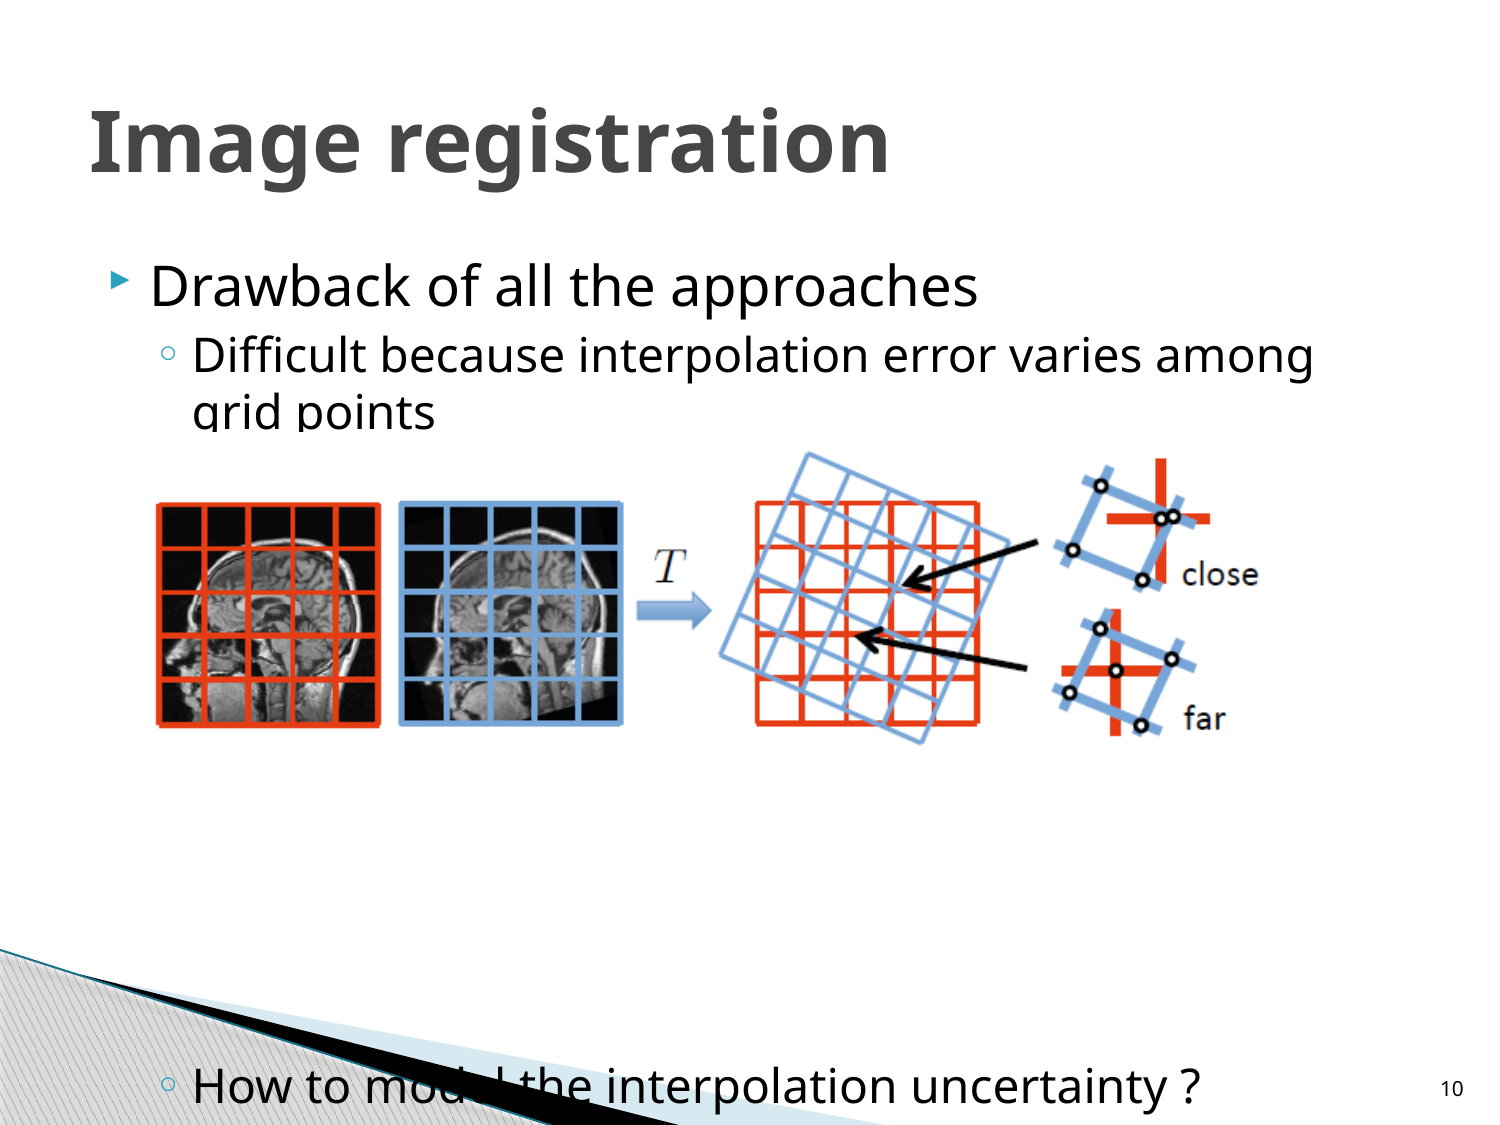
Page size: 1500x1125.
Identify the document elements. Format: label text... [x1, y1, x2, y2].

title Image registration [75, 45, 1425, 233]
picture [139, 432, 1287, 774]
slide_number 10 [1418, 1051, 1479, 1112]
list Drawback of all the approaches Difficult because interpolation error varies among grid points How to model the interpolation uncertainty ? [75, 243, 1425, 986]
